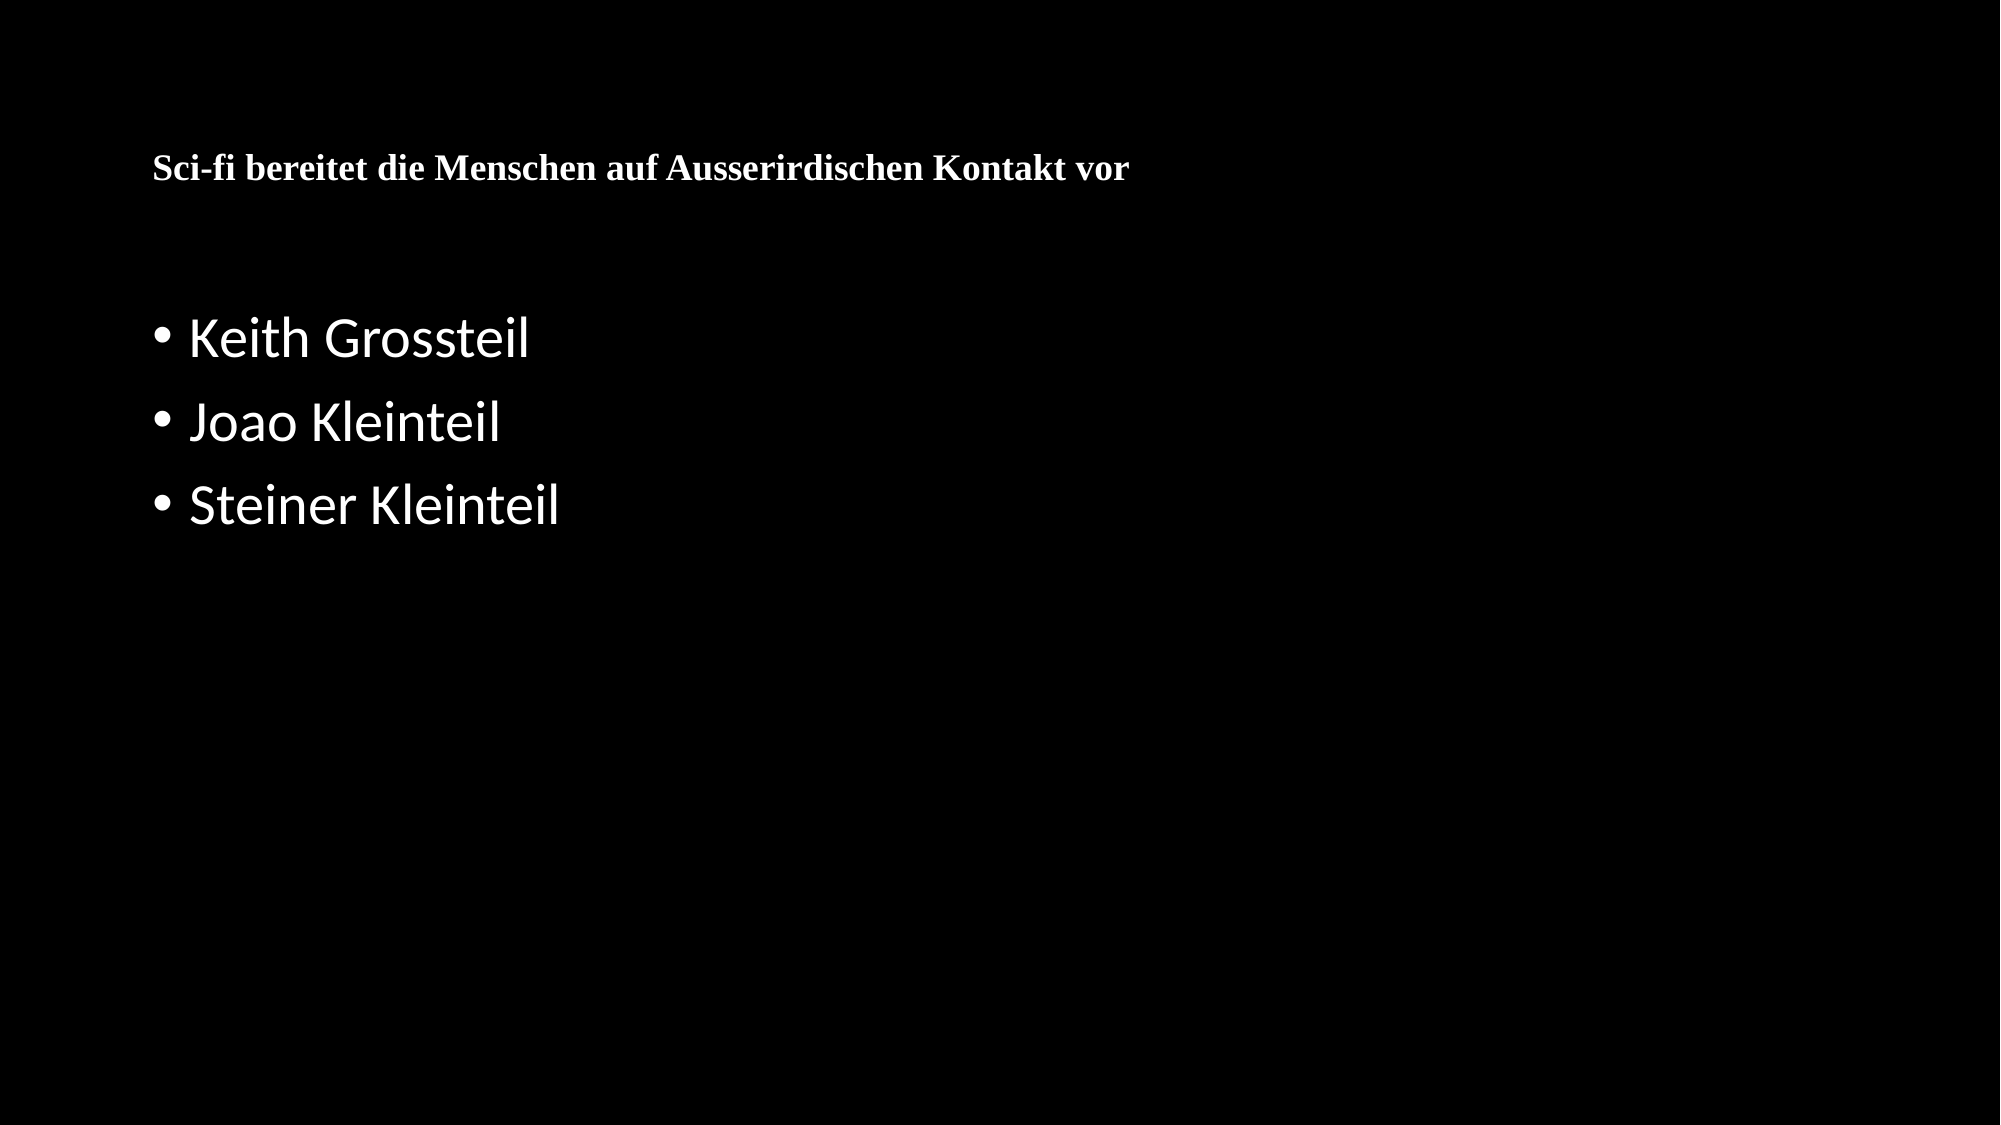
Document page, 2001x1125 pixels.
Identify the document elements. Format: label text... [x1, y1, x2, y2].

list Keith Grossteil Joao Kleinteil Steiner Kleinteil [137, 299, 1863, 1014]
title Sci-fi bereitet die Menschen auf Ausserirdischen Kontakt vor [137, 59, 1863, 278]
